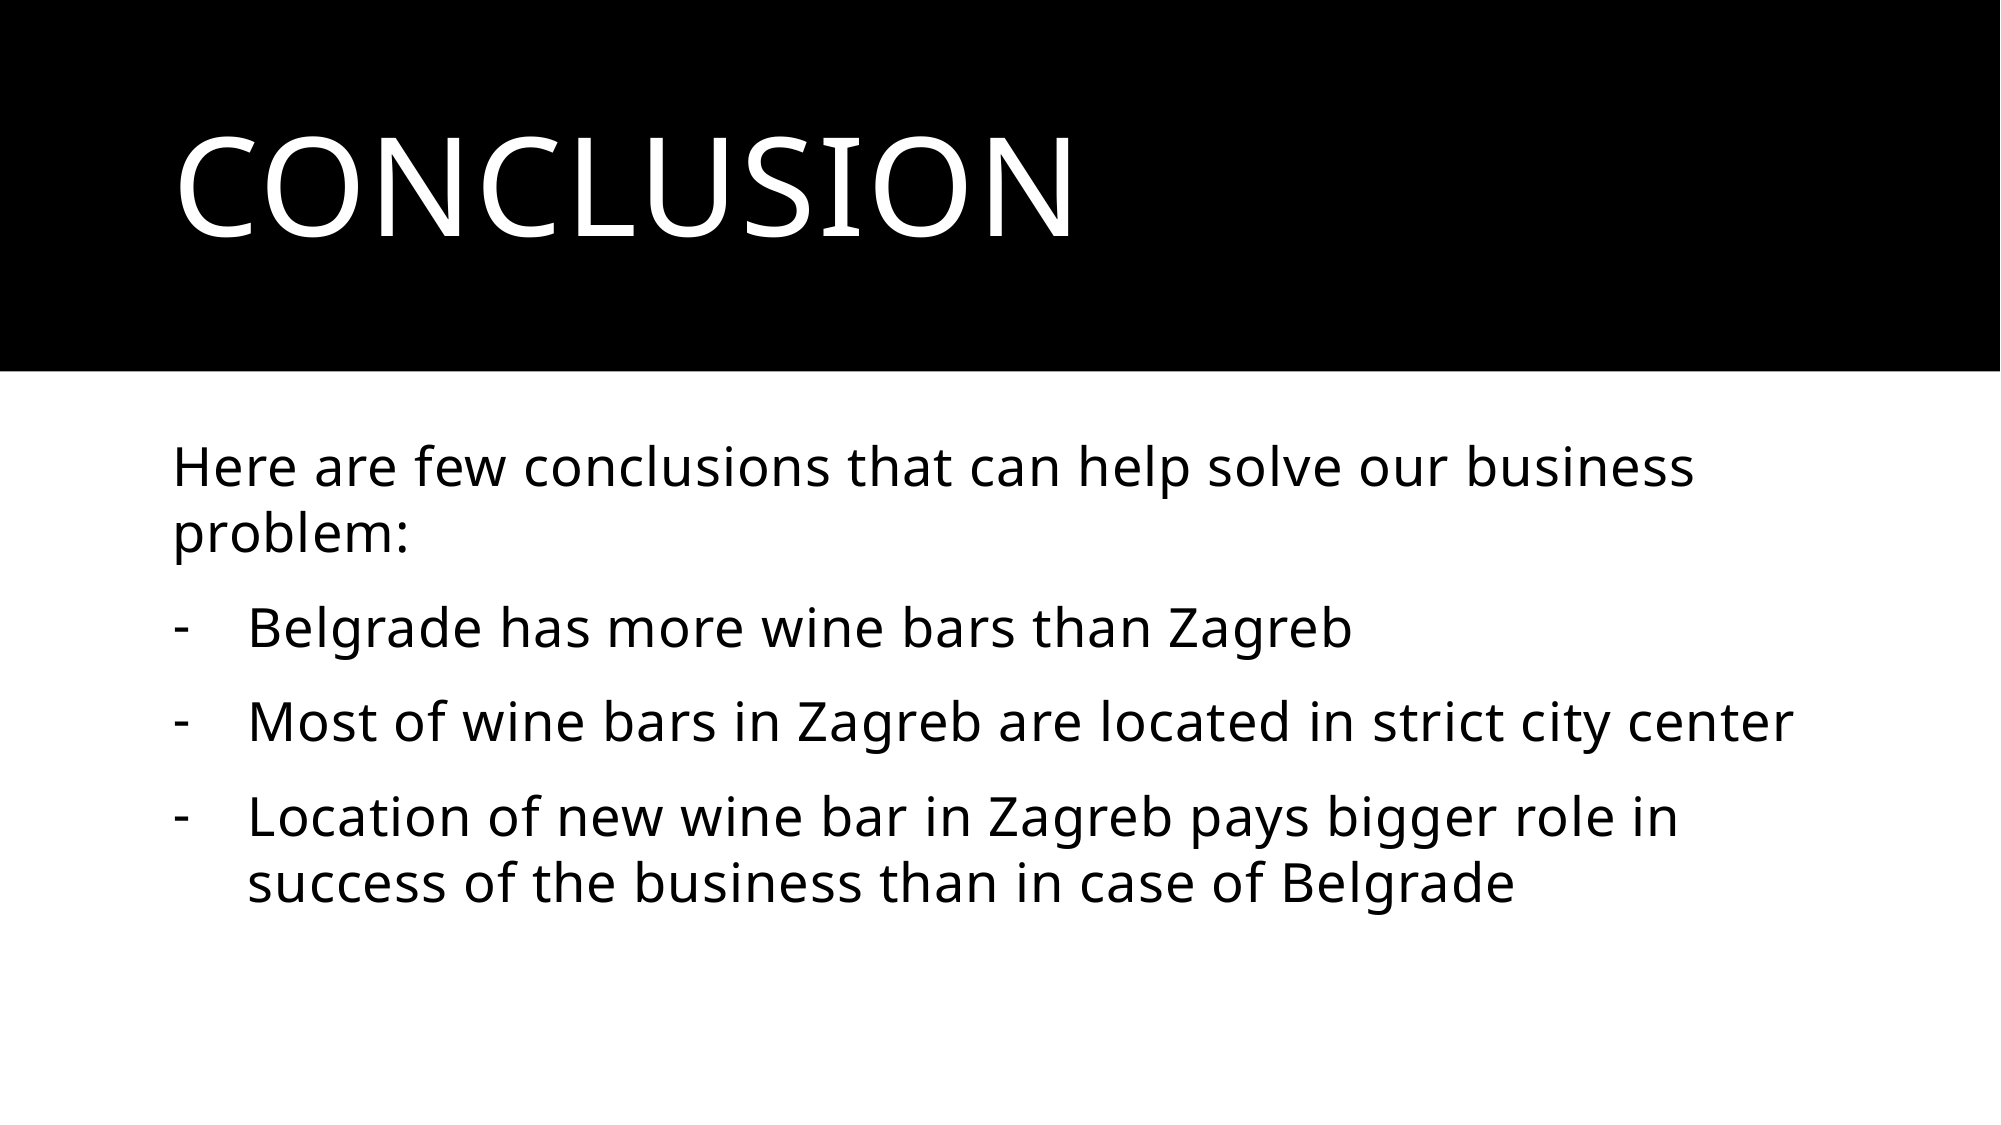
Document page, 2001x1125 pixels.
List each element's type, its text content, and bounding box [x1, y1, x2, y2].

list Here are few conclusions that can help solve our business problem: Belgrade has more wine bars than Zagreb Most of wine bars in Zagreb are located in strict city center Location of new wine bar in Zagreb pays bigger role in success of the business than in case of Belgrade [157, 424, 1842, 1014]
title Conclusion [157, 52, 1842, 332]
